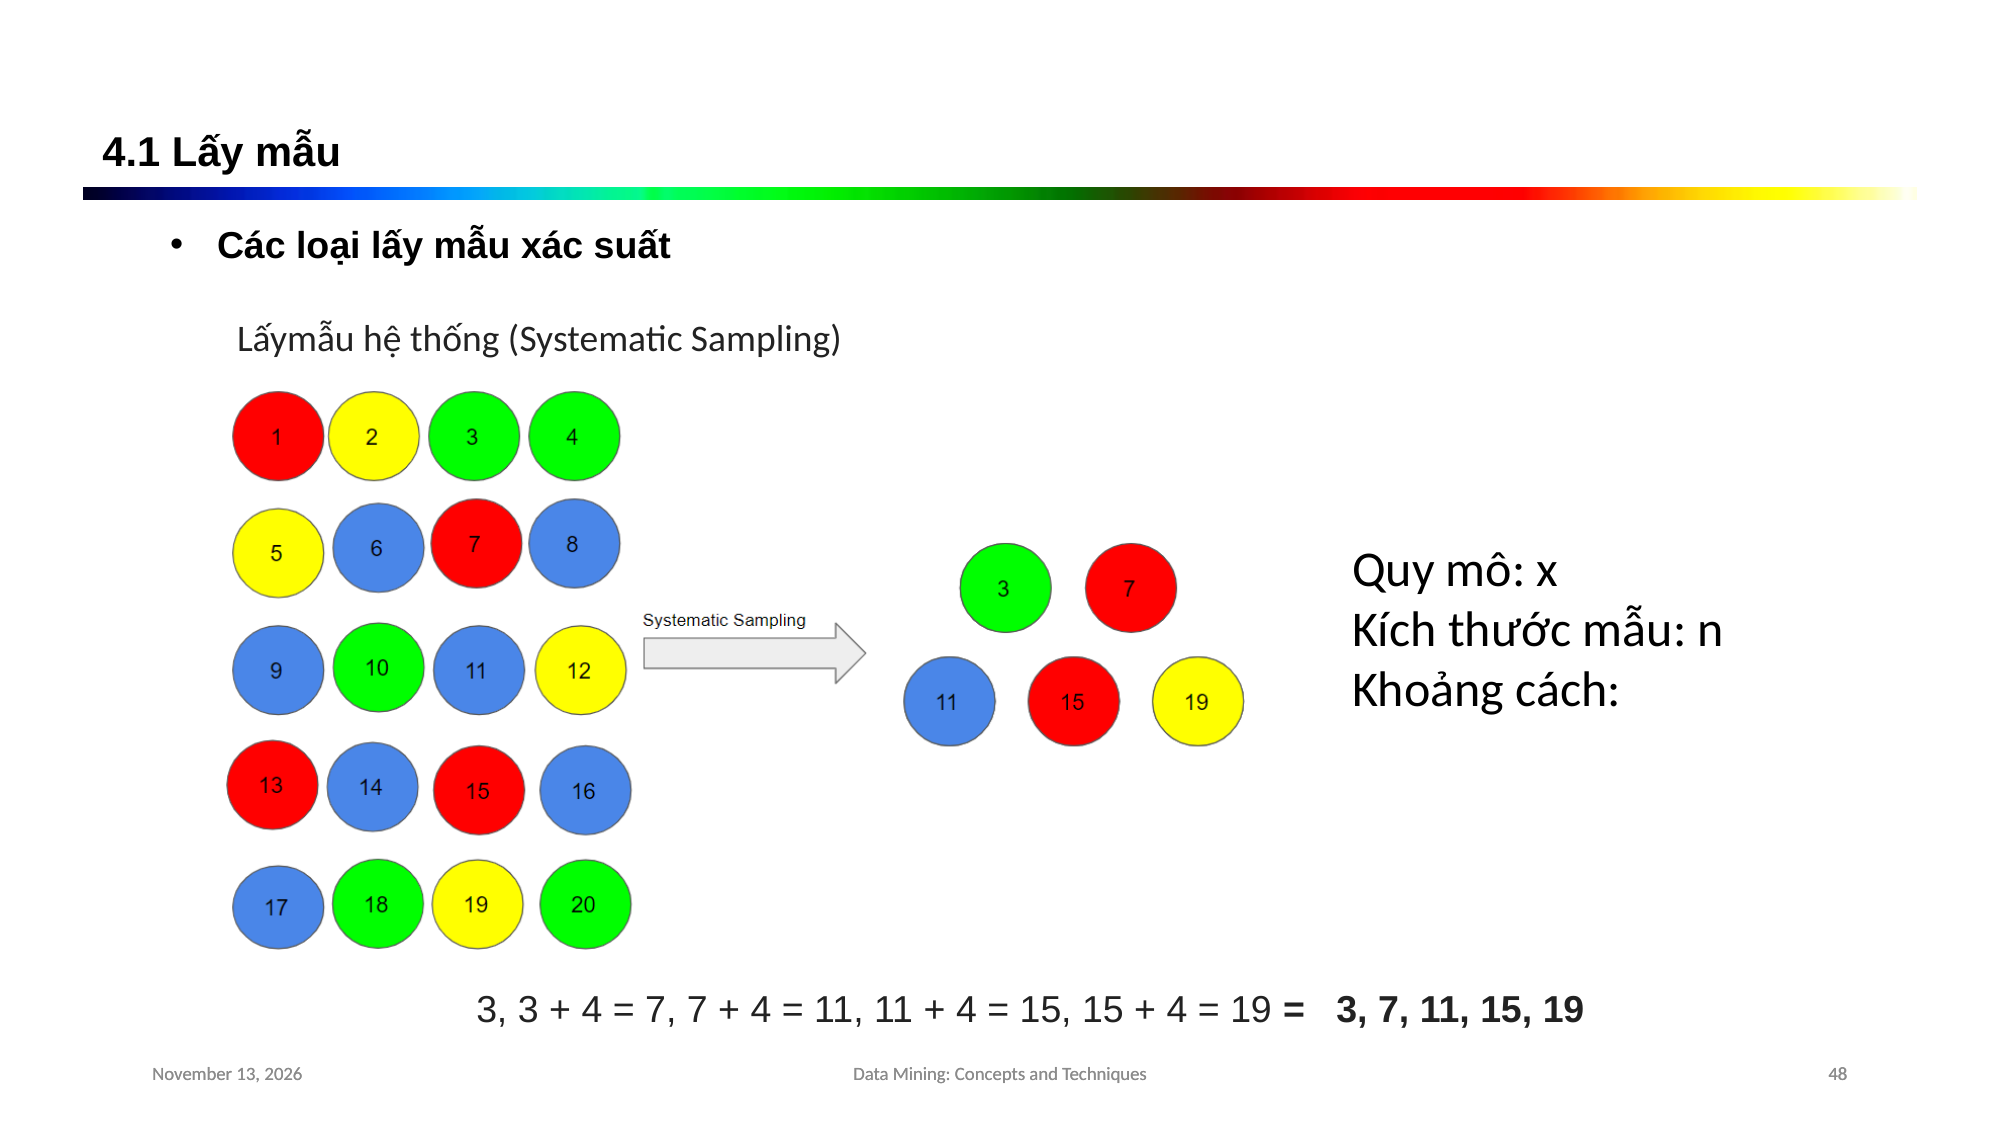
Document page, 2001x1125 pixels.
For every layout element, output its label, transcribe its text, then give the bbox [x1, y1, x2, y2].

text_box 4.1 Lấy mẫu [87, 116, 1088, 182]
picture [83, 187, 473, 200]
picture [212, 379, 1258, 962]
text_box Data Mining: Concepts and Techniques [662, 1042, 1338, 1103]
text_box Các loại lấy mẫu xác suất [155, 214, 865, 274]
text_box 3, 3 + 4 = 7, 7 + 4 = 11, 11 + 4 = 15, 15 + 4 = 19 = 3, 7, 11, 15, 19 [461, 977, 1874, 1038]
text_box Lấymẫu hệ thống (Systematic Sampling) [222, 306, 1223, 366]
text_box 48 [1412, 1042, 1863, 1103]
picture [509, 187, 1917, 200]
text_box September 23, 2023 [137, 1042, 588, 1103]
